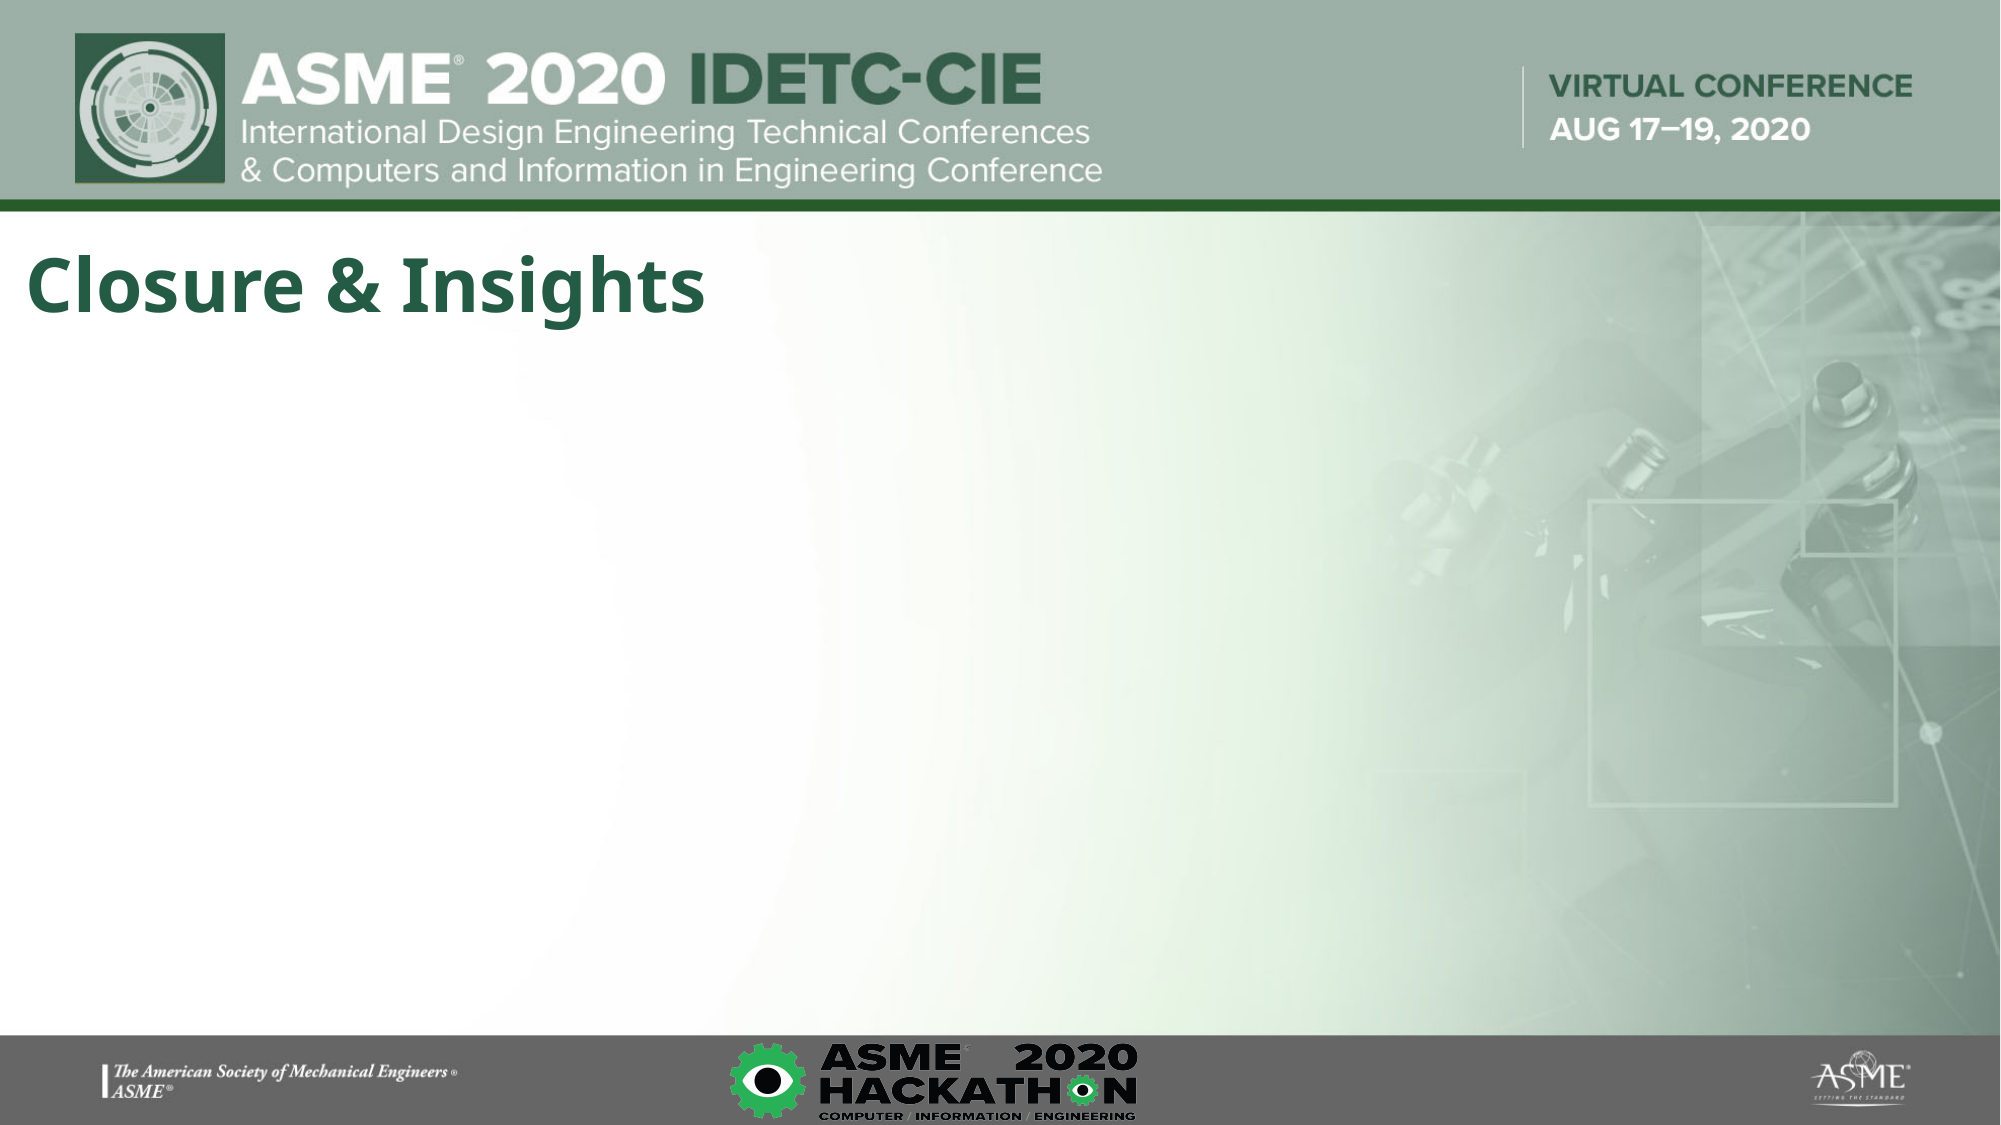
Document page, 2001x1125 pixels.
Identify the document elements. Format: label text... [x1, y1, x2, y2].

title Closure & Insights [10, 219, 1736, 358]
picture [0, 0, 2001, 1125]
list [10, 375, 1736, 1012]
